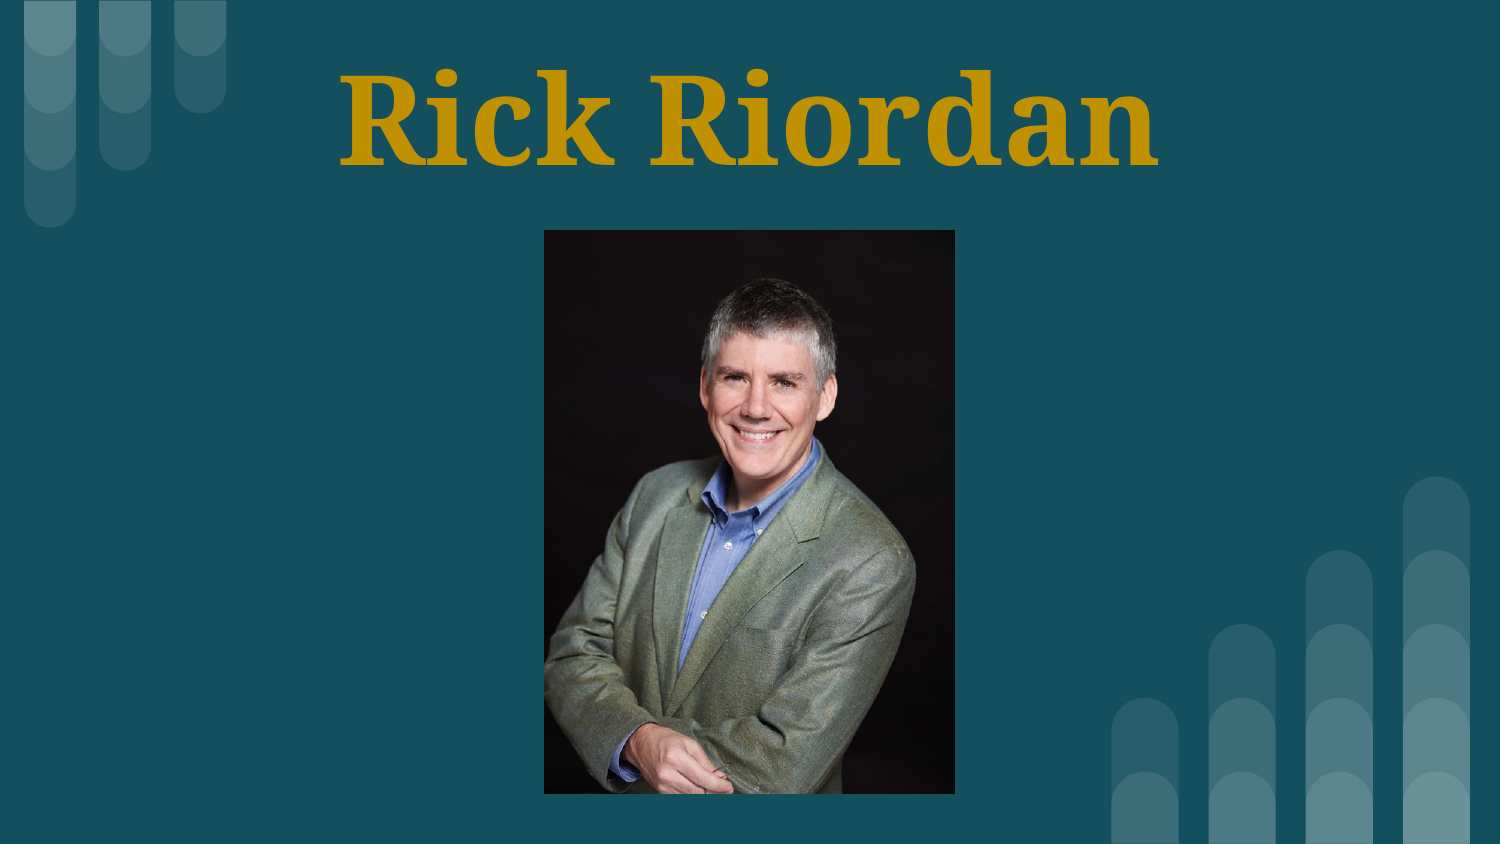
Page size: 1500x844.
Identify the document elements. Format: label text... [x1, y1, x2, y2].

picture [544, 230, 956, 794]
title Rick Riordan [287, 0, 1213, 231]
